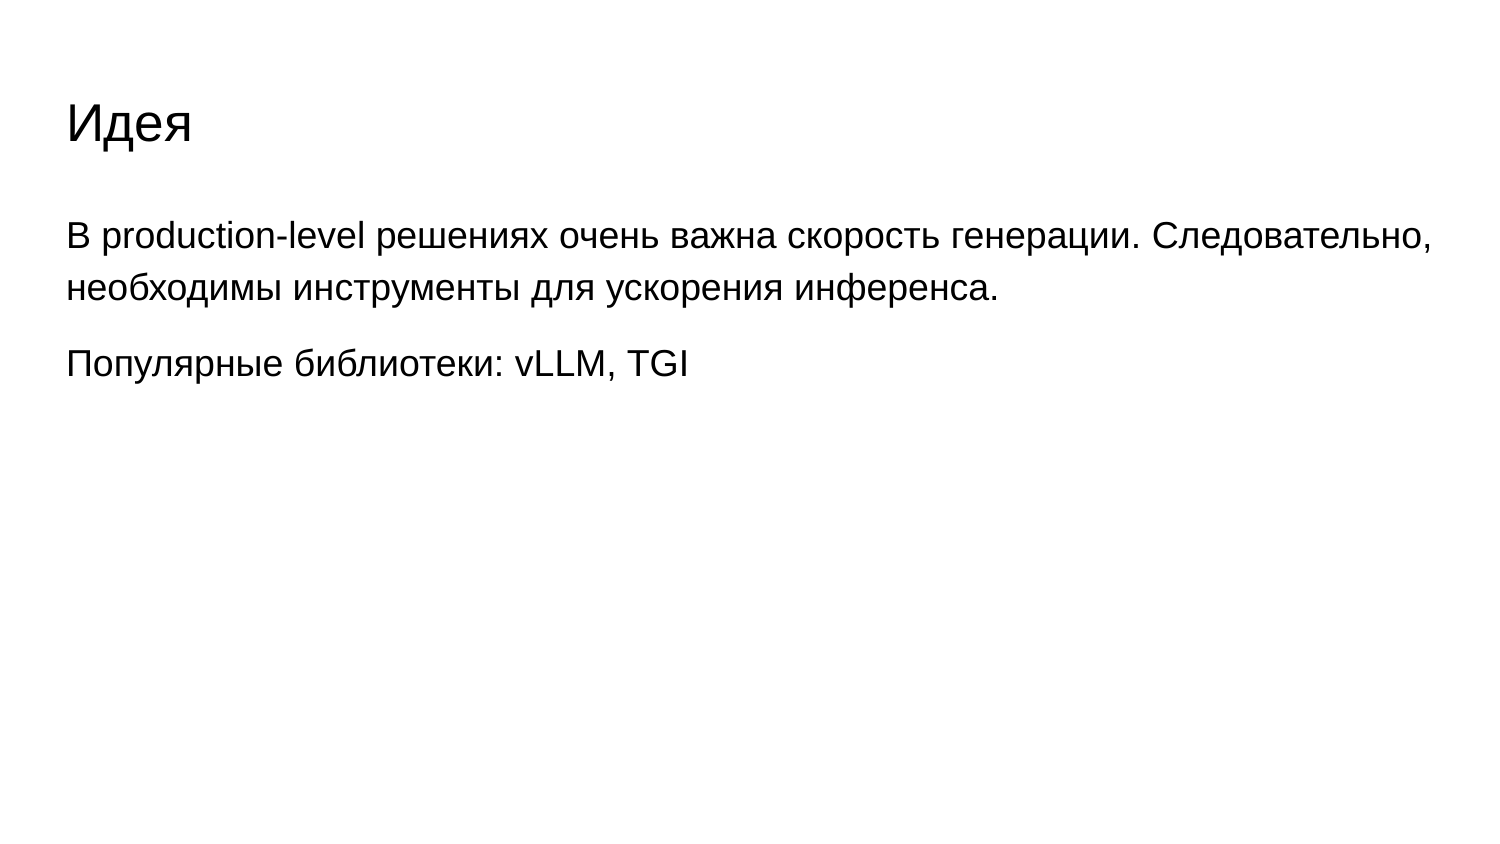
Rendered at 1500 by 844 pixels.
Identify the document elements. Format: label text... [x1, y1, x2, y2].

list В production-level решениях очень важна скорость генерации. Следовательно, необходимы инструменты для ускорения инференса. Популярные библиотеки: vLLM, TGI [51, 189, 1449, 750]
title Идея [51, 72, 1449, 167]
